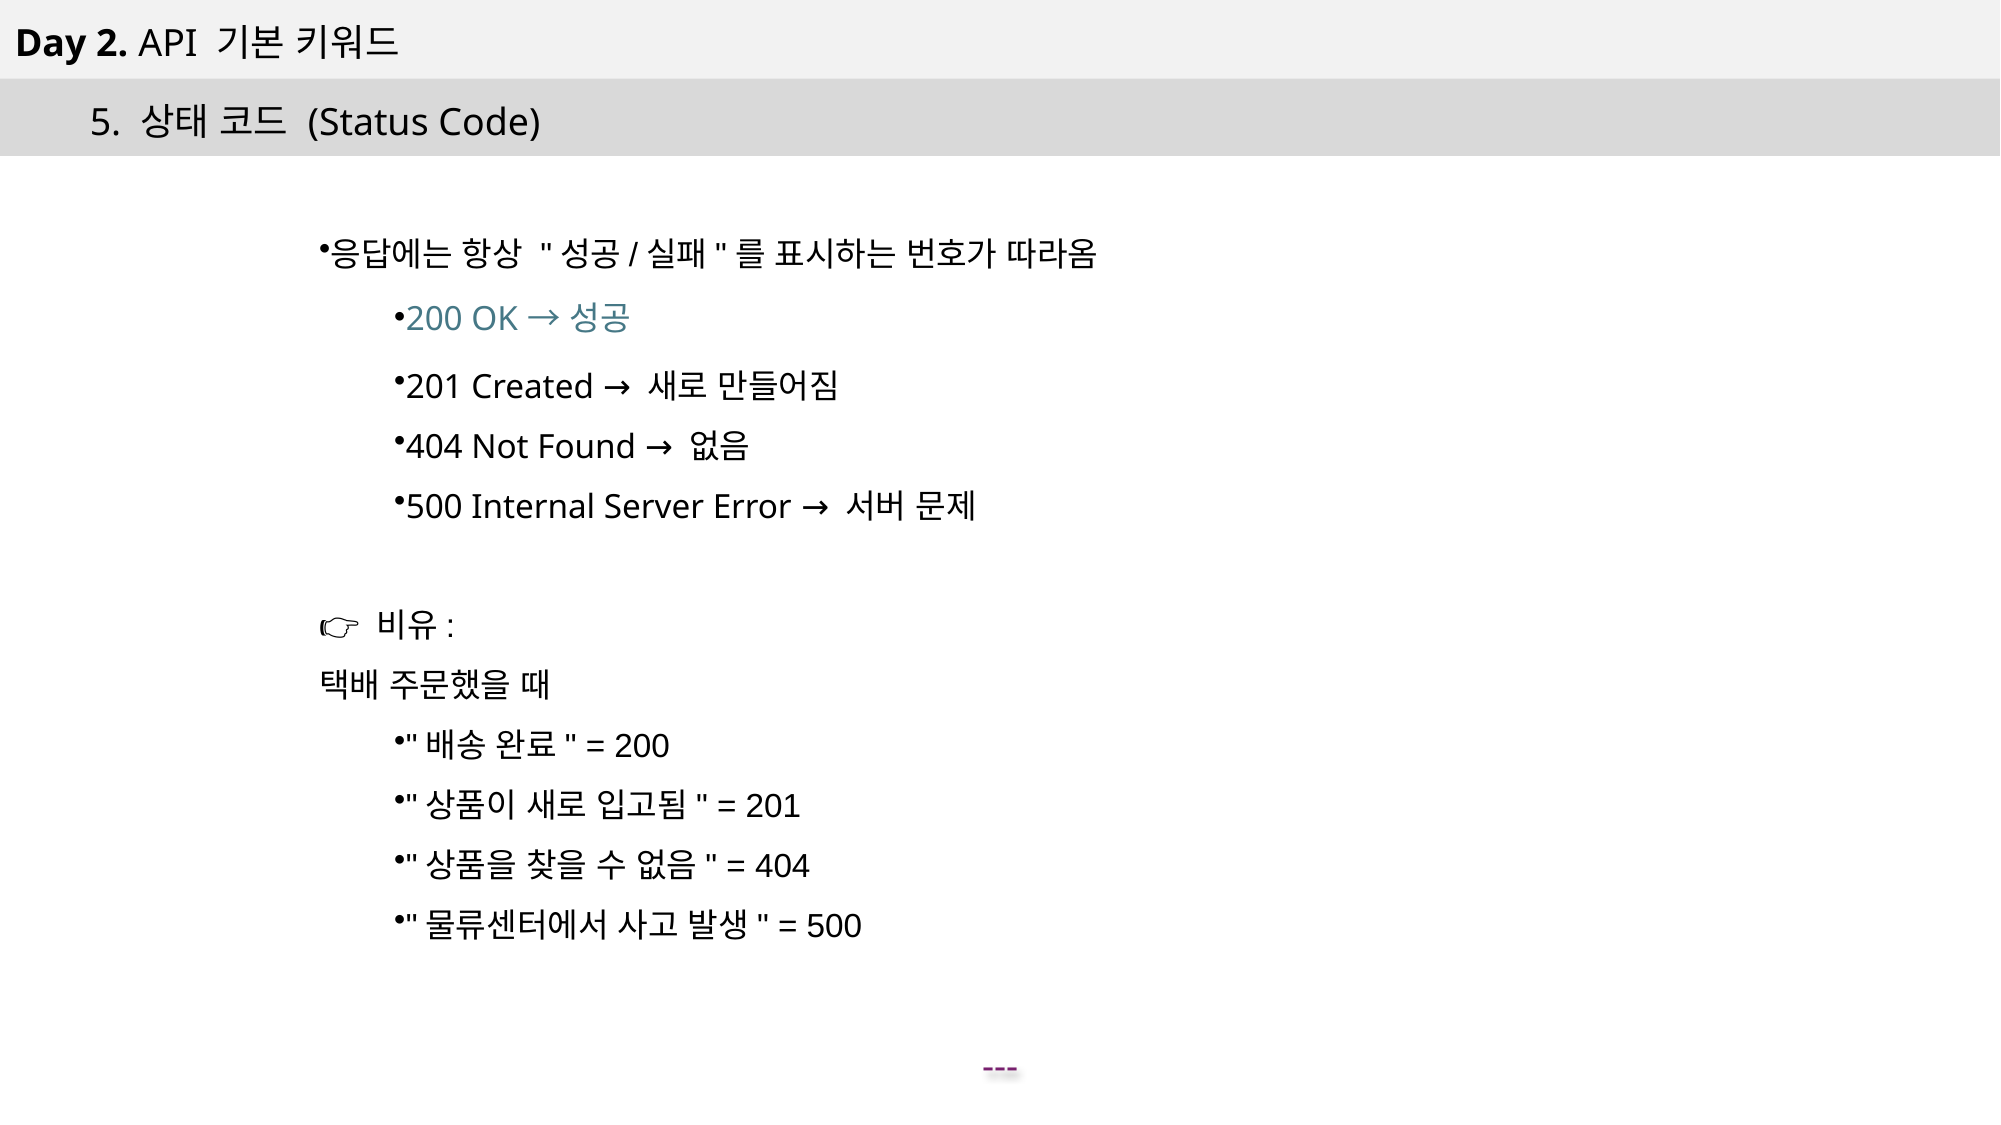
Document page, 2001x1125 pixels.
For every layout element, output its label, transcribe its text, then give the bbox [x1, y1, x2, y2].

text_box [0, 0, 2000, 157]
text_box --- [0, 1034, 2000, 1095]
text_box 응답에는 항상 "성공/실패"를 표시하는 번호가 따라옴 200 OK → 성공 201 Created → 새로 만들어짐 404 Not Found → 없음 500 Internal Server Error → 서버 문제 👉 비유: 택배 주문했을 때 "배송 완료" = 200 "상품이 새로 입고됨" = 201 "상품을 찾을 수 없음" = 404 "물류센터에서 사고 발생" = 500 [304, 205, 1757, 952]
